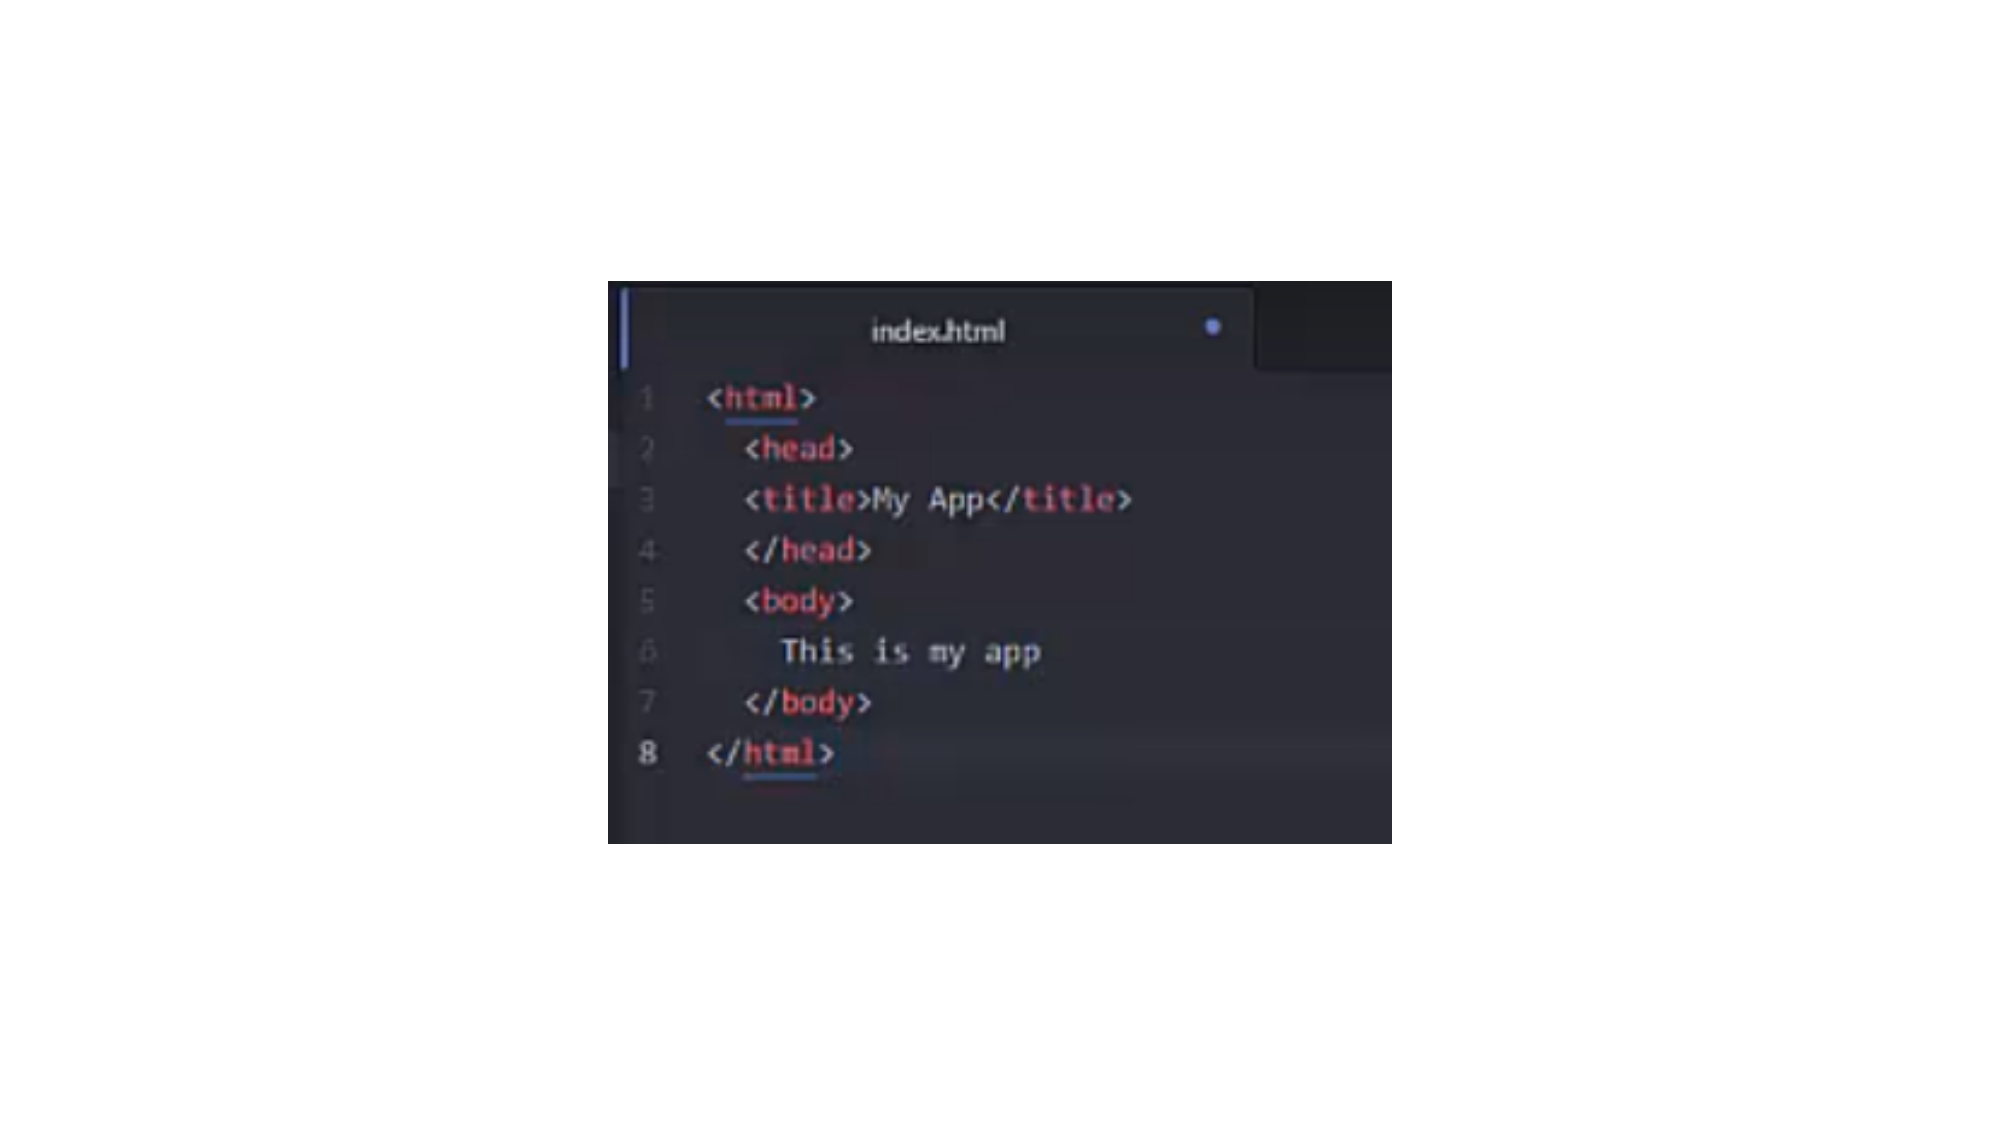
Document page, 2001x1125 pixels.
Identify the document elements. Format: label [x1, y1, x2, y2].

picture [608, 281, 1392, 844]
